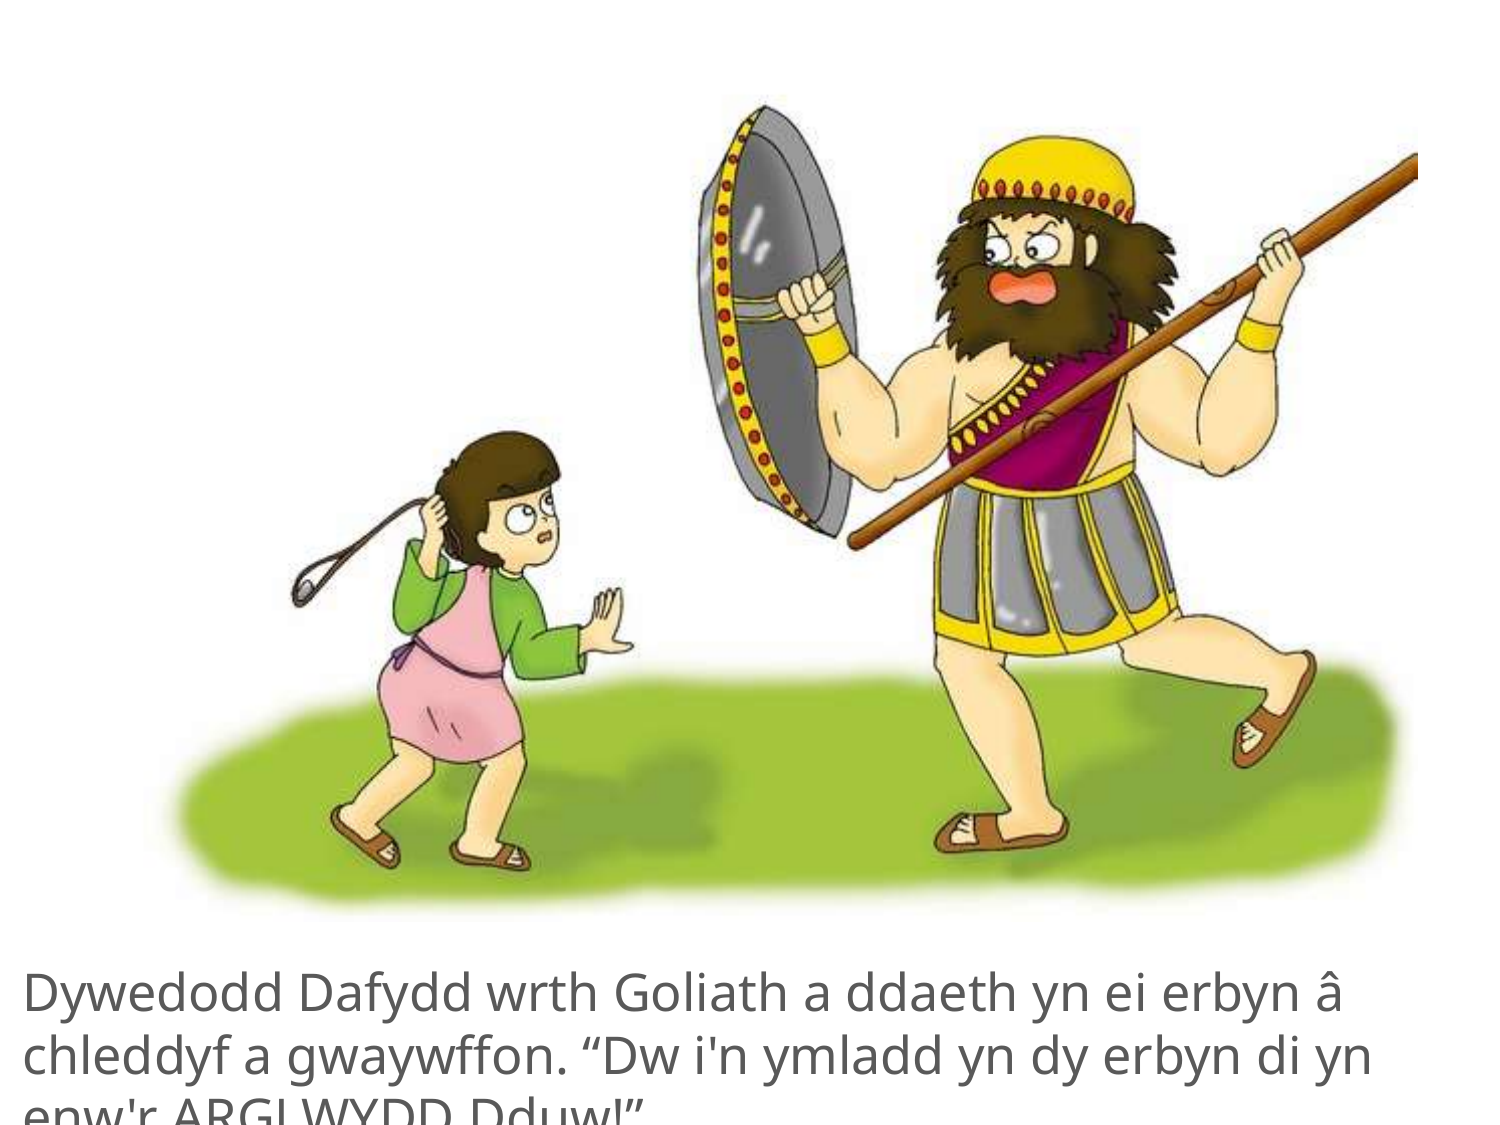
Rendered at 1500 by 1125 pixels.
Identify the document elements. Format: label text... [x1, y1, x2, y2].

picture [111, 30, 1418, 922]
text_box Dywedodd Dafydd wrth Goliath a ddaeth yn ei erbyn â chleddyf a gwaywffon. “Dw i'n ymladd yn dy erbyn di yn enw'r ARGLWYDD Dduw!” [7, 952, 1493, 1125]
